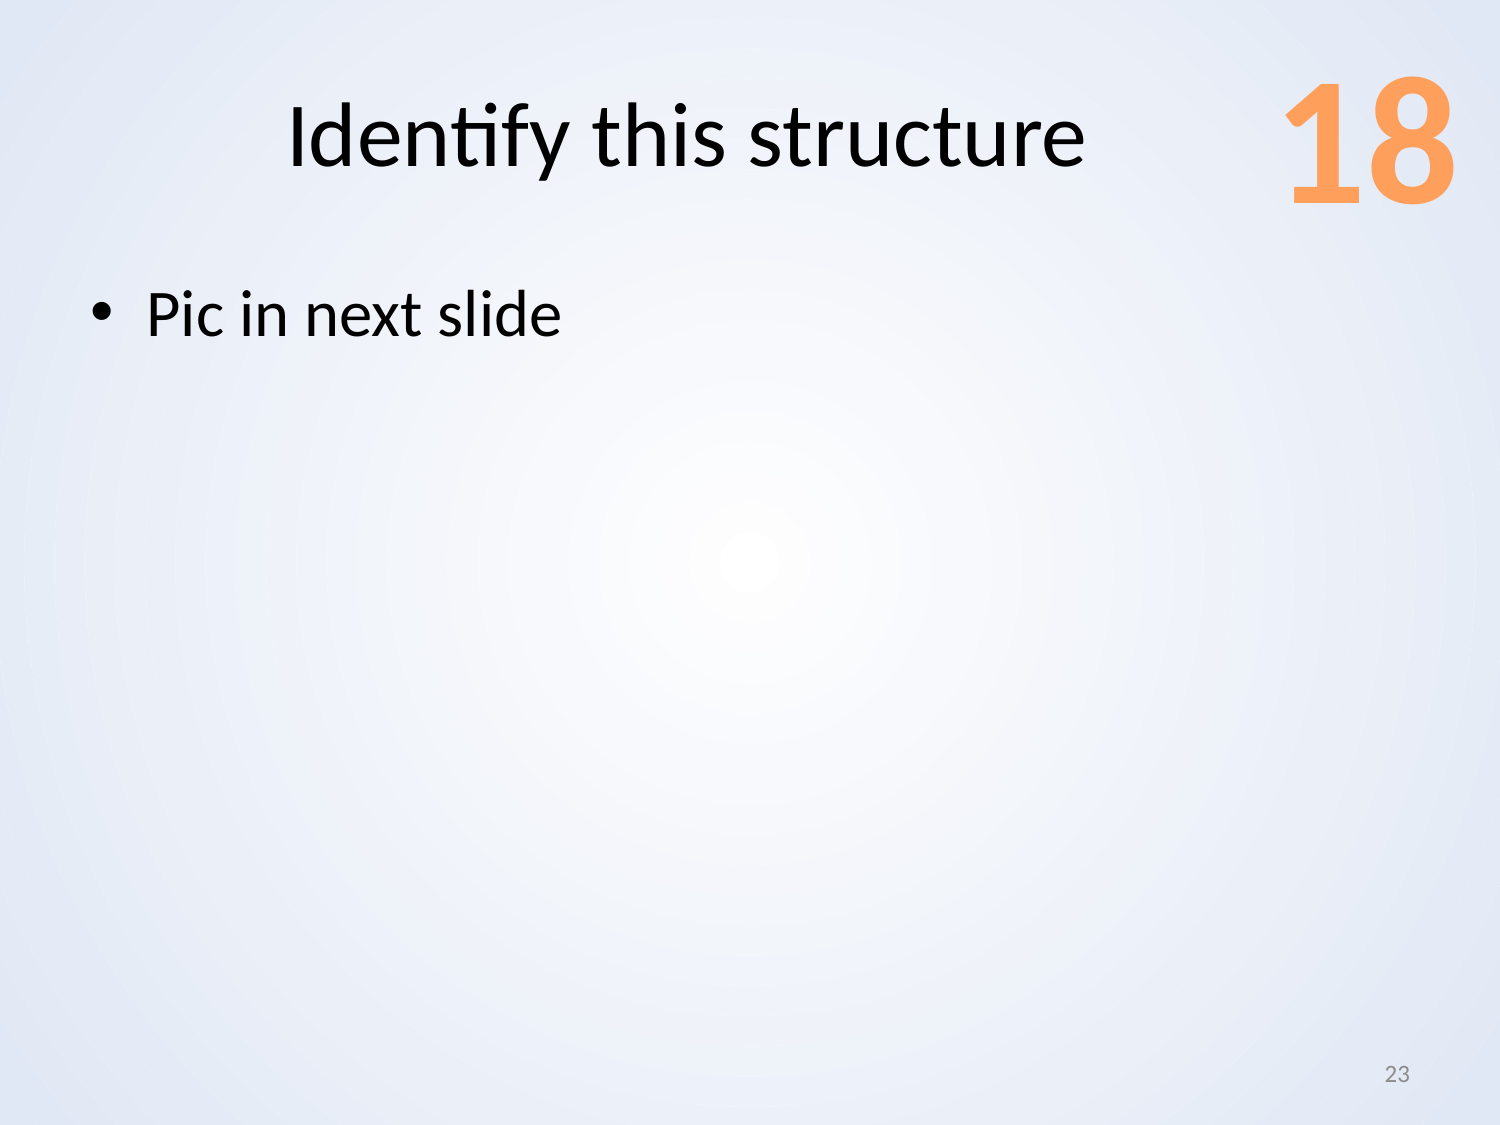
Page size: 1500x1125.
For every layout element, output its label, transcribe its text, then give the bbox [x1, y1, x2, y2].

text_box 18 [1125, 99, 1475, 160]
list Pic in next slide [75, 262, 1425, 1005]
slide_number 23 [1074, 1042, 1425, 1103]
title Identify this structure [12, 36, 1363, 224]
